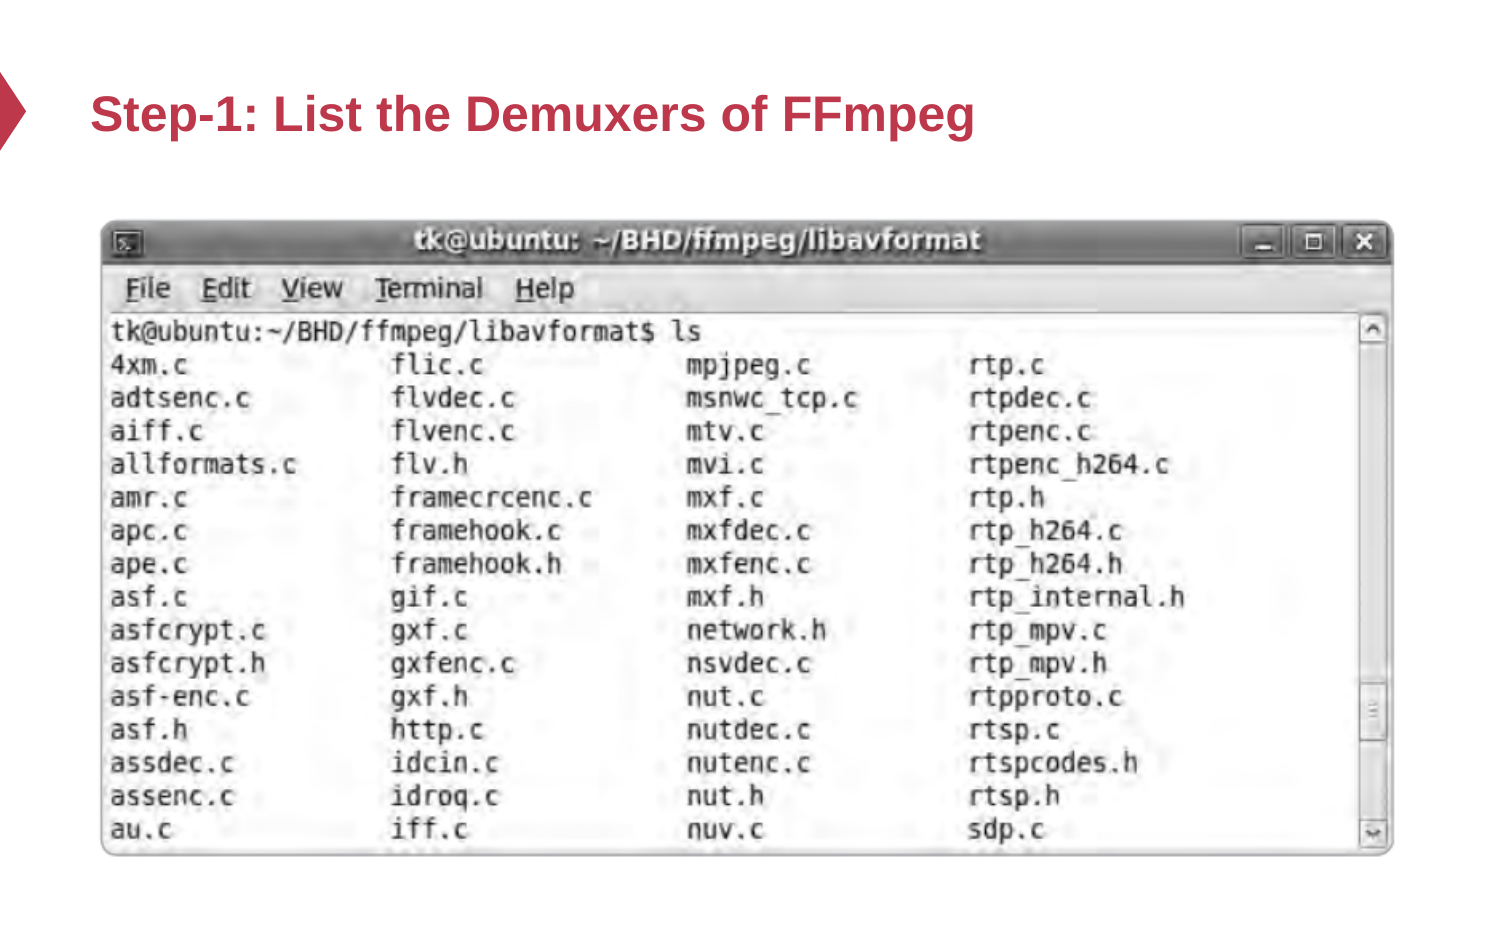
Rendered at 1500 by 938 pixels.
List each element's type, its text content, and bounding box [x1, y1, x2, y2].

picture [88, 208, 1412, 868]
title Step-1: List the Demuxers of FFmpeg [75, 37, 1425, 186]
